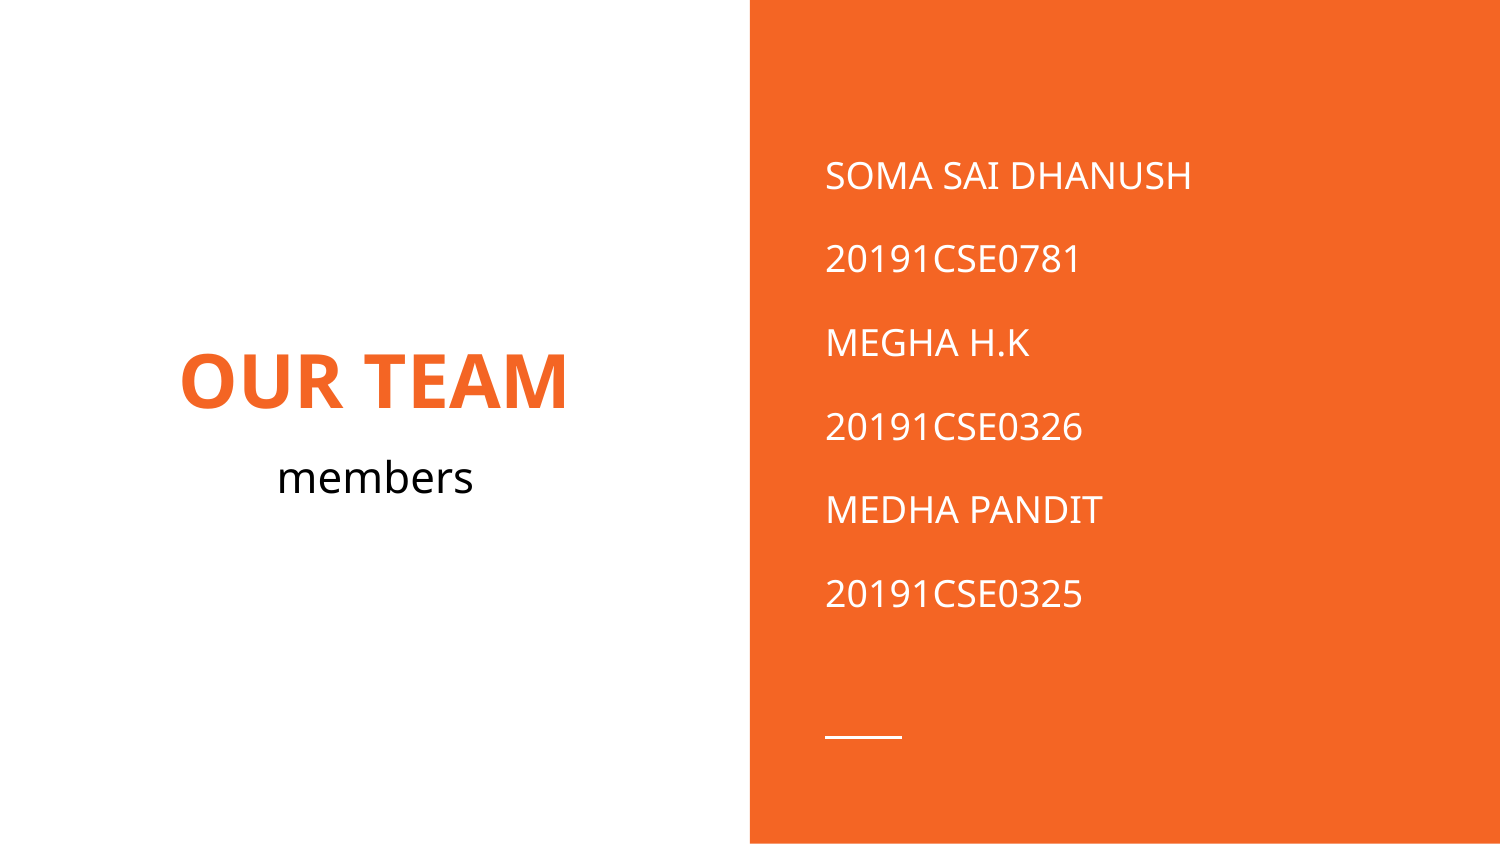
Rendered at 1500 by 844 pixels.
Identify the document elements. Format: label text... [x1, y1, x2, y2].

title OUR TEAM [43, 229, 708, 432]
list SOMA SAI DHANUSH 20191CSE0781 MEGHA H.K 20191CSE0326 MEDHA PANDIT 20191CSE0325 [810, 118, 1440, 725]
subtitle members [43, 432, 708, 653]
